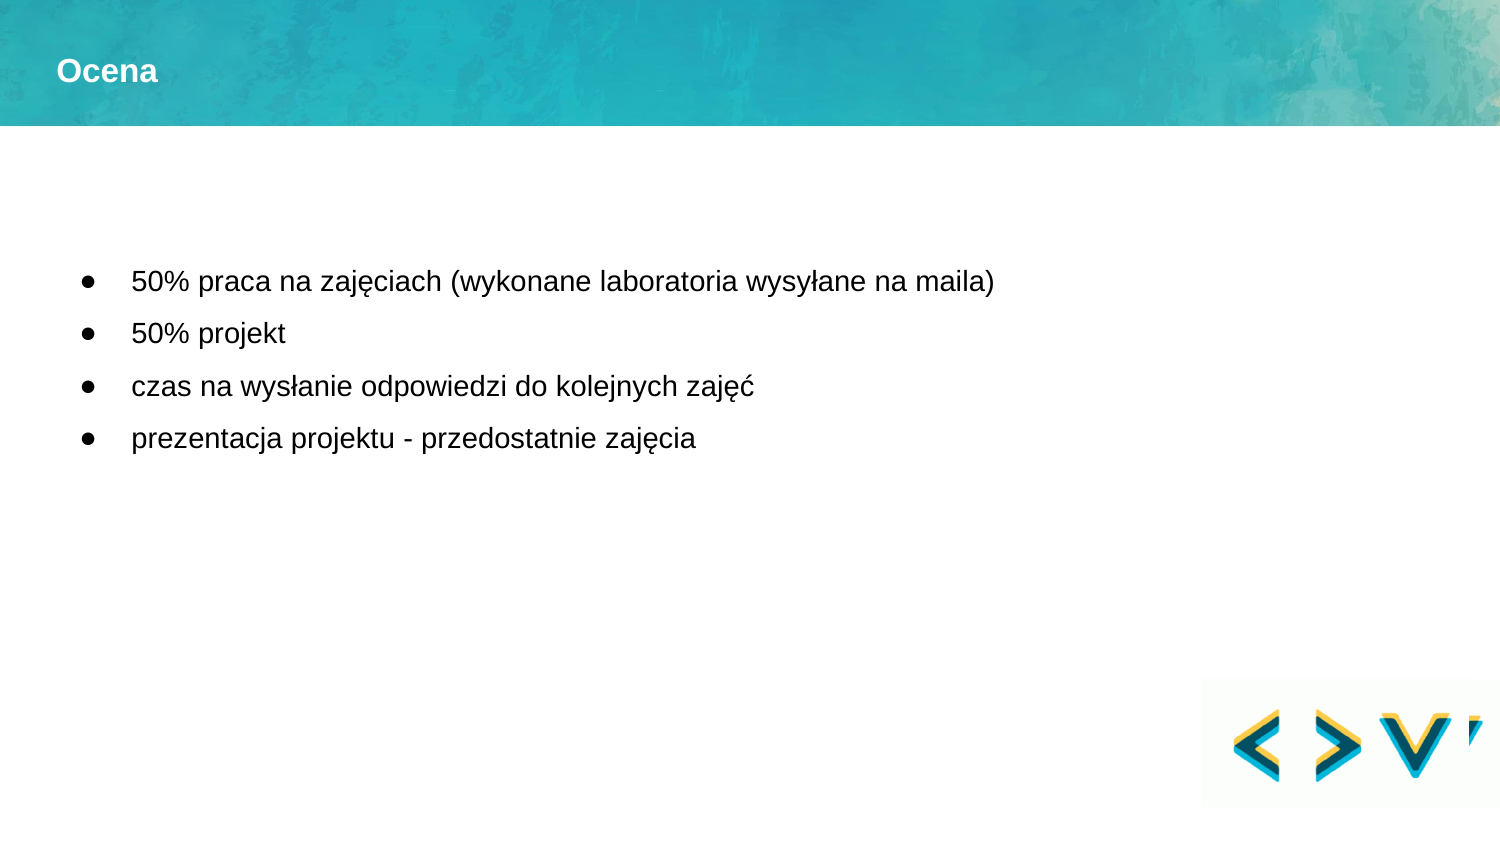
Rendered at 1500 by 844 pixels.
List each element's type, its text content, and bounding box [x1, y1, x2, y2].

text_box 50% praca na zajęciach (wykonane laboratoria wysyłane na maila) 50% projekt czas na wysłanie odpowiedzi do kolejnych zajęć prezentacja projektu - przedostatnie zajęcia [41, 229, 1433, 462]
text_box Ocena [41, 34, 431, 106]
picture [0, 0, 1500, 844]
